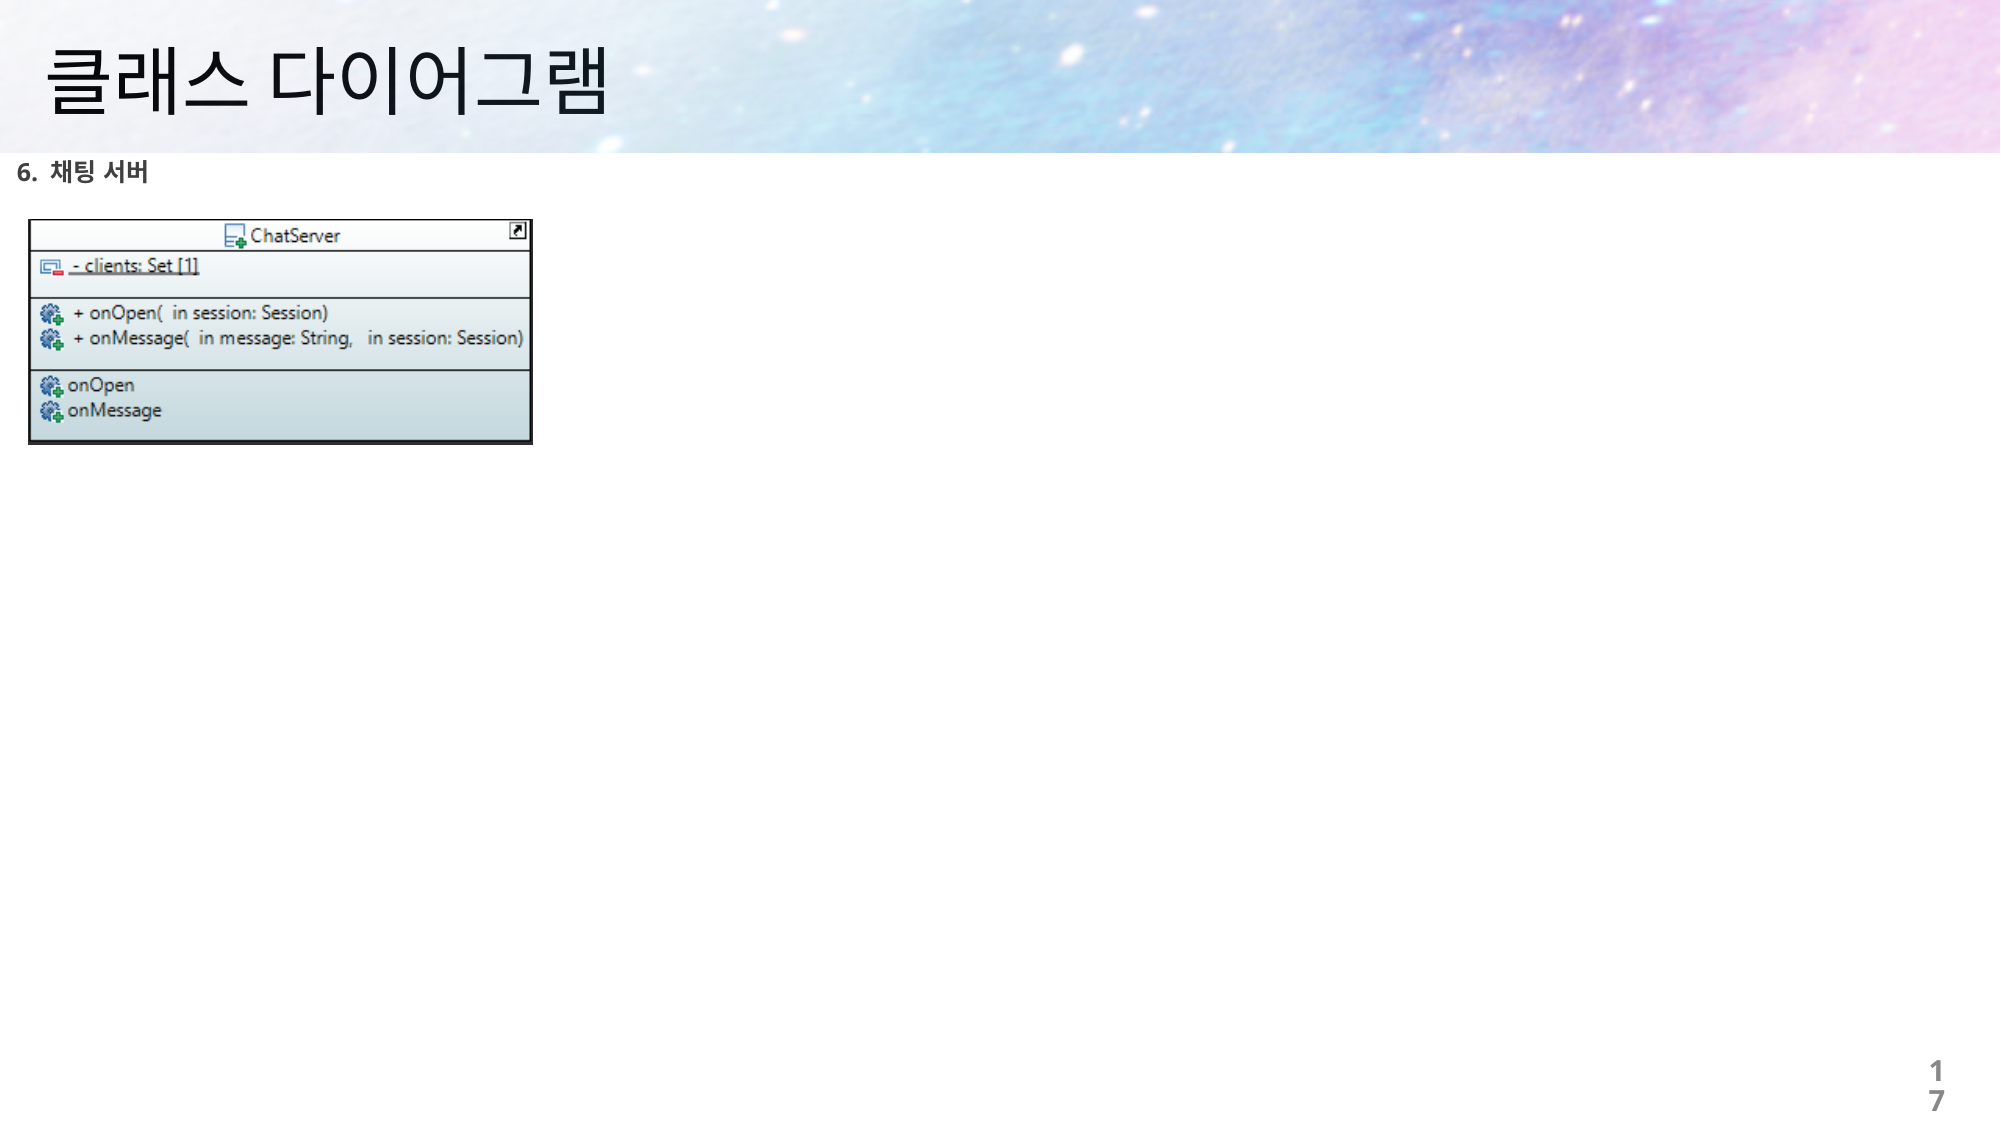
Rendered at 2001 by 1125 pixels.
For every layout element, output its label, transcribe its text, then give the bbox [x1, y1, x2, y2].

picture [0, 0, 2000, 154]
text_box 6. 채팅 서버 [9, 154, 1991, 358]
slide_number 17 [1920, 1046, 1955, 1099]
picture [27, 219, 534, 445]
